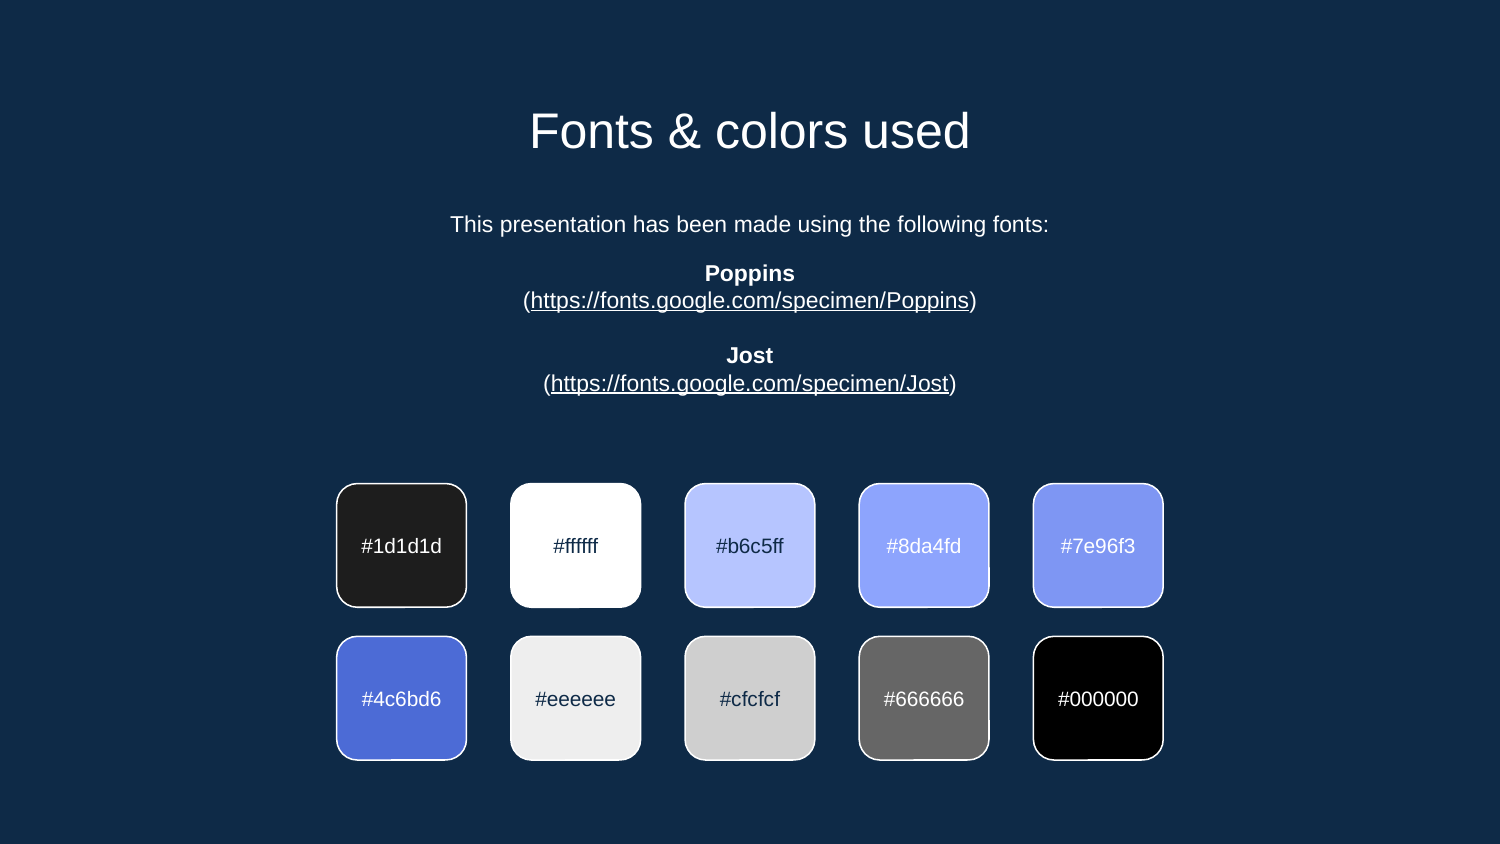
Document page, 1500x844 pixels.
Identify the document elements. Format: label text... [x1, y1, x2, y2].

text_box [685, 735, 815, 761]
text_box #eeeeee [510, 662, 641, 735]
text_box [859, 735, 989, 761]
text_box [859, 483, 989, 509]
text_box [685, 636, 815, 662]
text_box [336, 582, 467, 608]
text_box #4c6bd6 [336, 662, 467, 735]
text_box #7e96f3 [1033, 509, 1164, 582]
text_box [510, 483, 641, 509]
text_box [510, 636, 641, 662]
text_box [685, 483, 815, 509]
text_box [1033, 735, 1164, 761]
text_box #666666 [859, 662, 989, 735]
text_box #ffffff [510, 509, 641, 582]
text_box [859, 636, 989, 662]
text_box [685, 582, 815, 608]
title Fonts & colors used [117, 83, 1383, 163]
text_box [336, 735, 467, 761]
text_box [510, 735, 641, 761]
text_box This presentation has been made using the following fonts: Poppins (https://fonts.google.com/specimen/Poppins) Jost (https://fonts.google.com/specimen/Jost) [117, 194, 1383, 429]
text_box [859, 582, 989, 608]
text_box [1033, 582, 1164, 608]
text_box #8da4fd [859, 509, 989, 582]
text_box #cfcfcf [685, 662, 815, 735]
text_box [510, 582, 641, 608]
text_box #b6c5ff [685, 509, 815, 582]
text_box [336, 636, 467, 662]
text_box #000000 [1033, 662, 1164, 735]
text_box [1033, 636, 1164, 662]
text_box #1d1d1d [336, 509, 467, 582]
text_box [336, 483, 467, 509]
text_box [1033, 483, 1164, 509]
